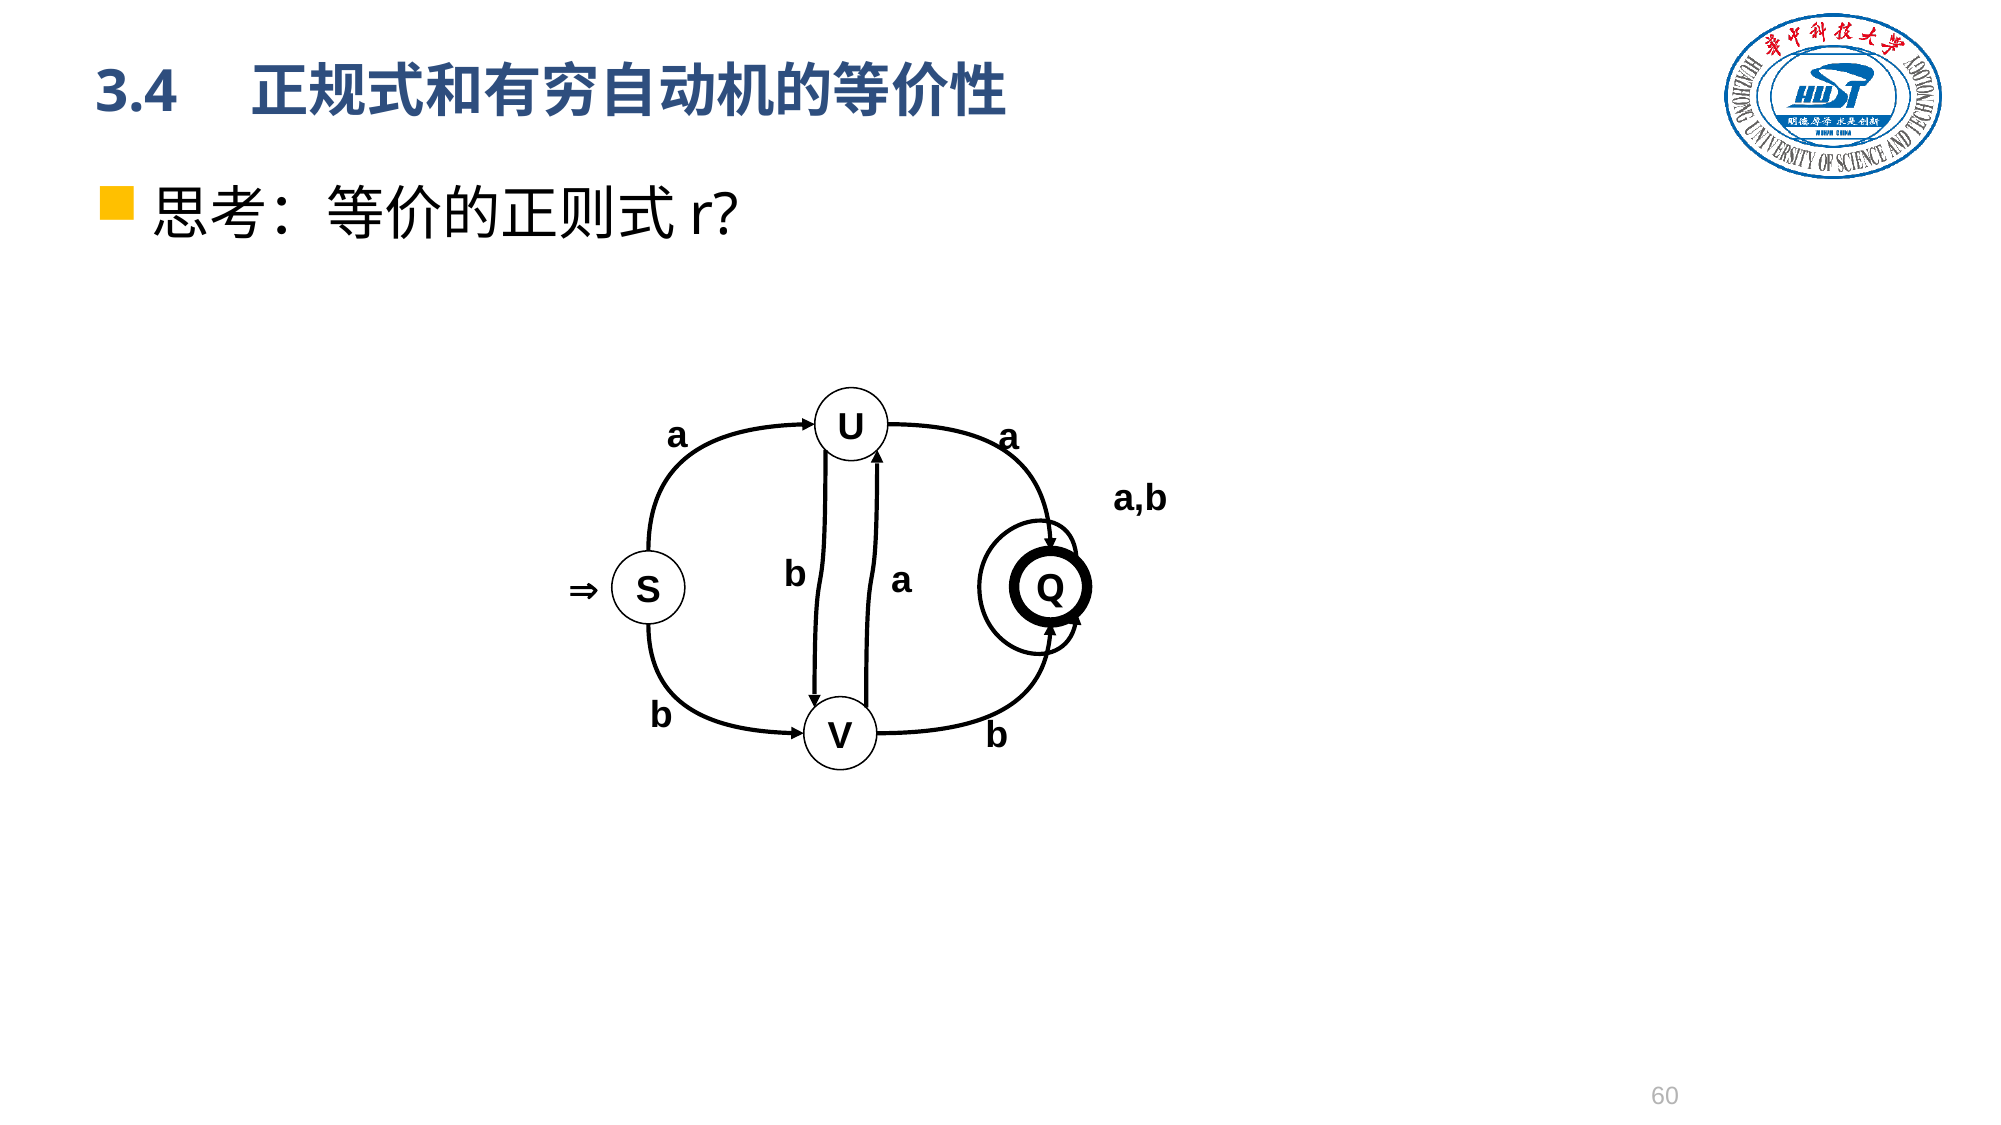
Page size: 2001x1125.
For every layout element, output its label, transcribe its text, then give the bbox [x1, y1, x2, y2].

picture [1724, 13, 1942, 179]
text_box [554, 387, 1184, 770]
slide_number 59 [1373, 1064, 1957, 1125]
title 3.4 正规式和有穷自动机的等价性 [80, 42, 1805, 144]
list 思考：等价的正则式r? [80, 154, 1805, 294]
